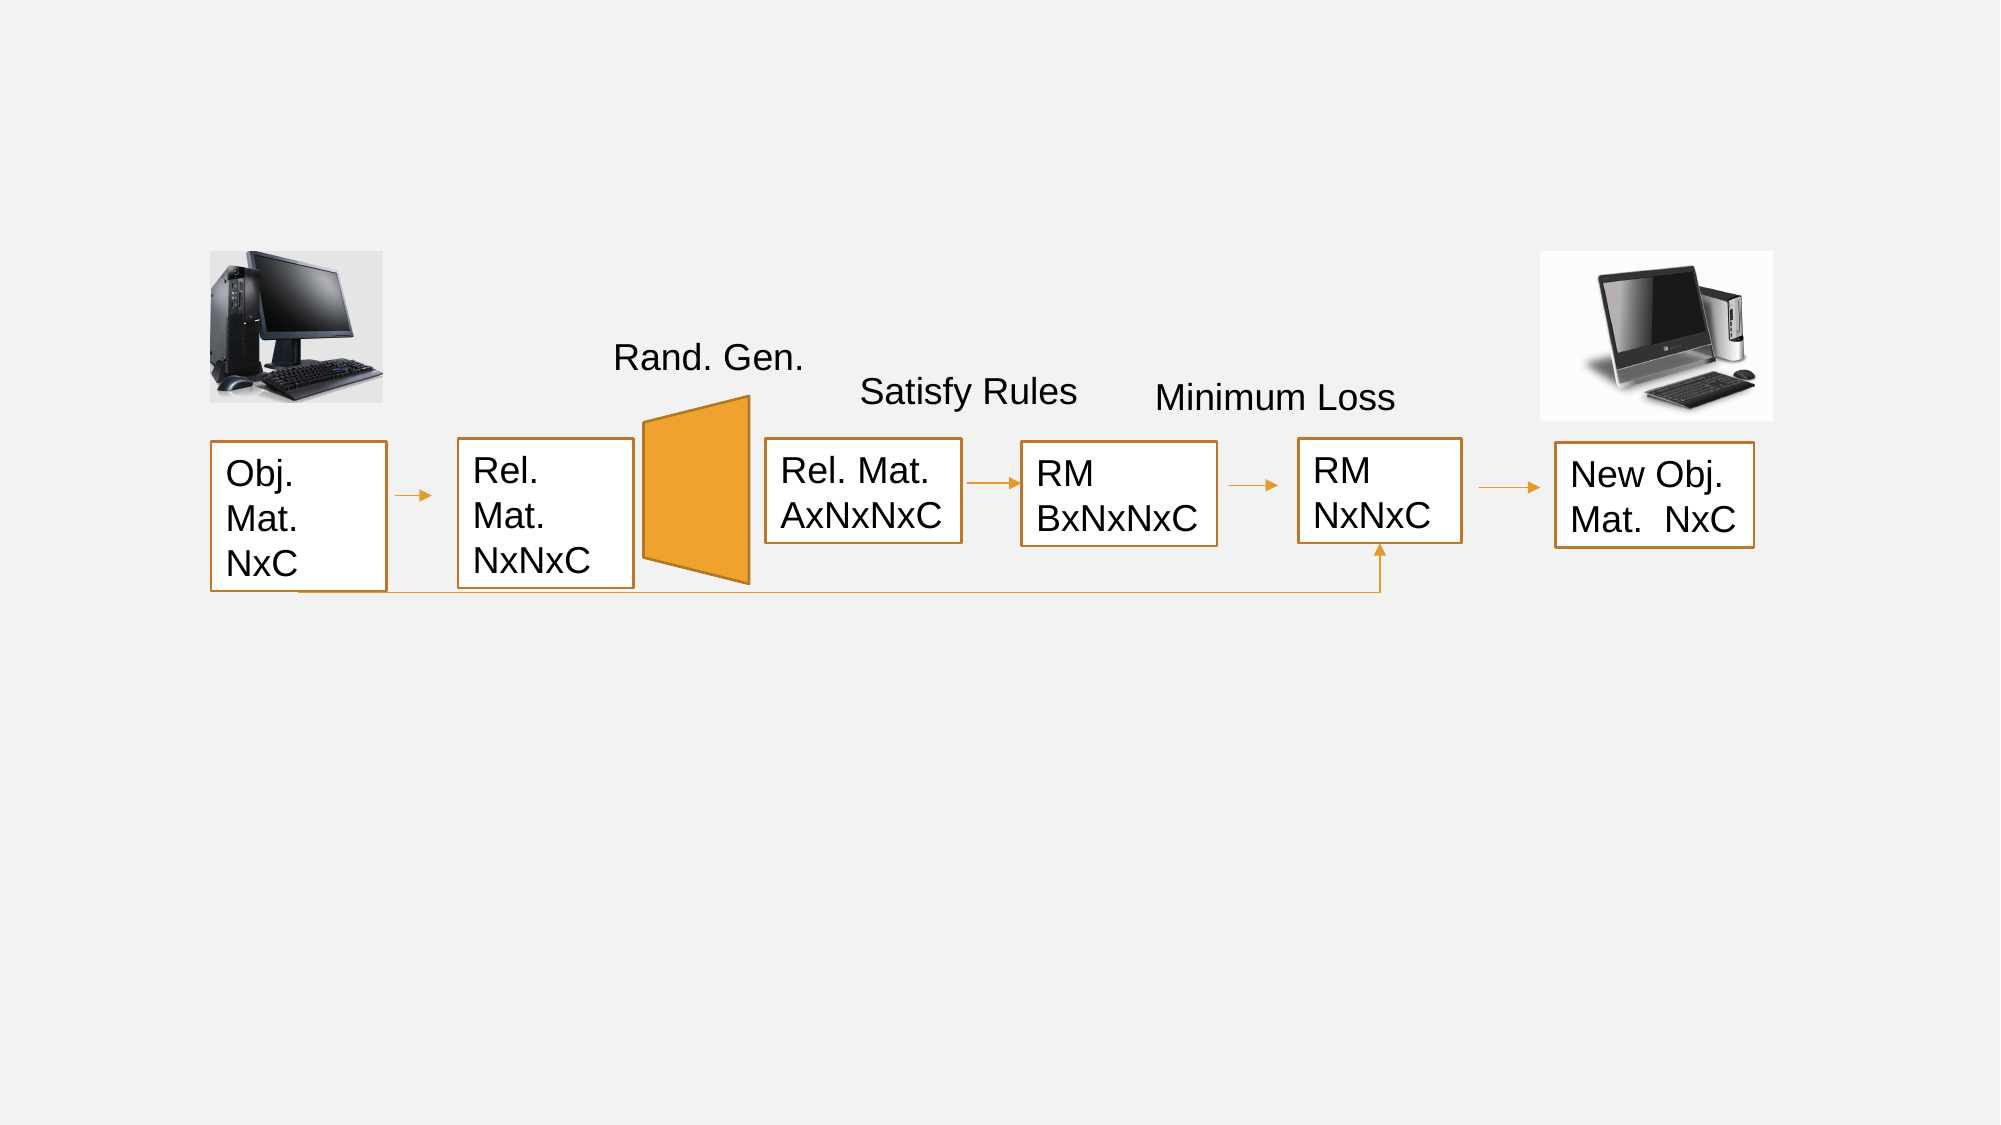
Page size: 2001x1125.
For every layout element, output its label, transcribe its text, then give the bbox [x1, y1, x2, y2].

text_box Rel. Mat. NxNxC [457, 437, 635, 589]
text_box New Obj. Mat. NxC [1554, 441, 1755, 549]
text_box RM NxNxC [1297, 437, 1463, 544]
picture [210, 251, 383, 403]
text_box Obj. Mat. NxC [210, 440, 388, 592]
picture [1540, 251, 1773, 421]
text_box Satisfy Rules [850, 359, 1215, 420]
text_box Rand. Gen. [598, 325, 829, 386]
text_box Rel. Mat. AxNxNxC [850, 437, 963, 544]
text_box [642, 394, 751, 586]
text_box Rel. Mat. AxNxNxC [764, 437, 829, 544]
text_box RM BxNxNxC [1020, 440, 1218, 547]
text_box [837, 5, 842, 1087]
text_box Minimum Loss [1140, 365, 1527, 426]
